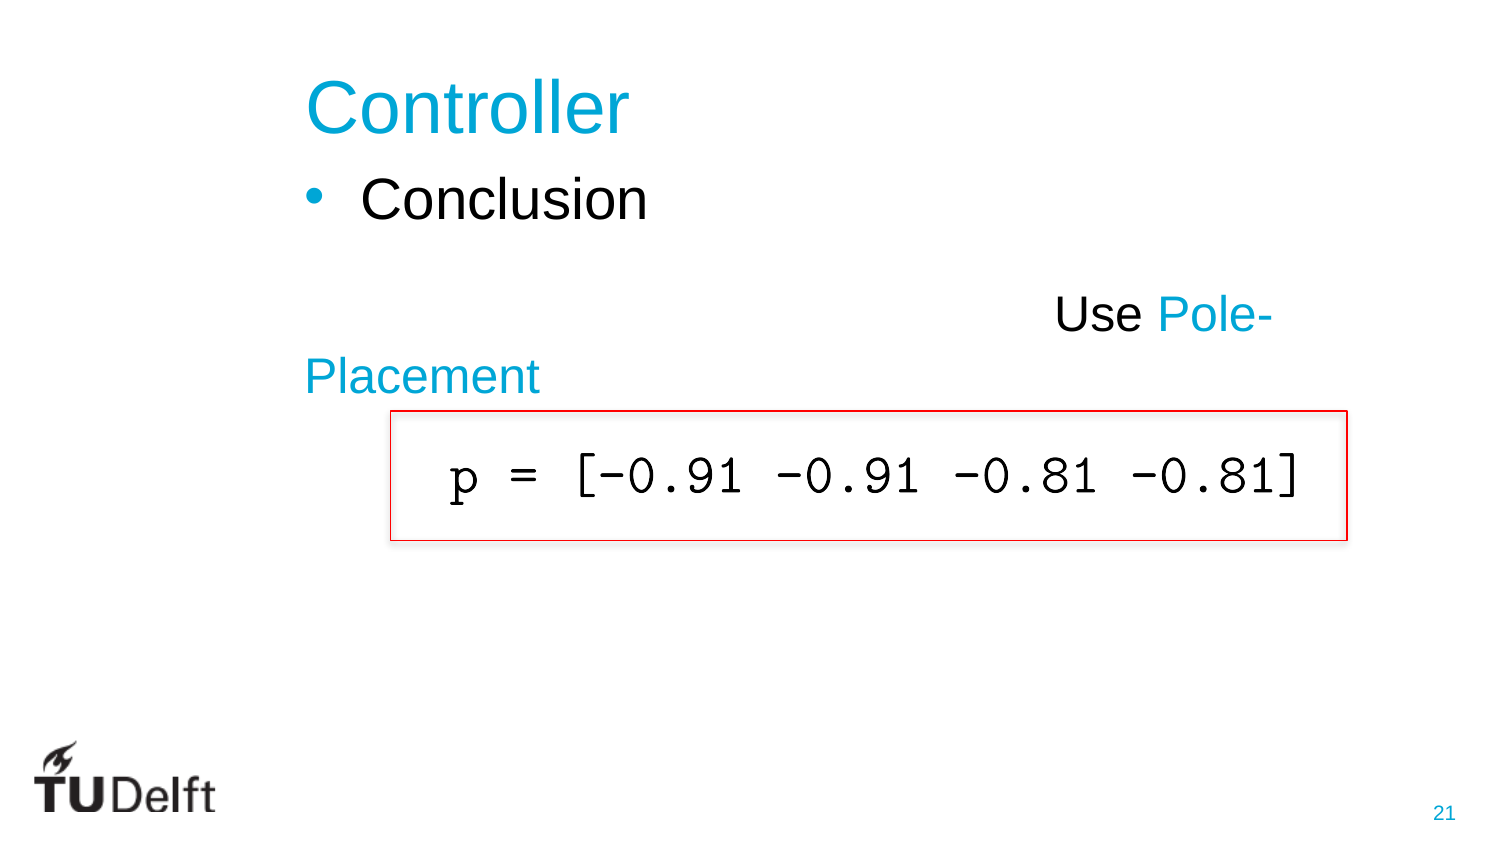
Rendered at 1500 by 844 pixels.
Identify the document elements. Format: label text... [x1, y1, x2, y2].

list Conclusion Use Pole-Placement [289, 153, 1455, 726]
title Controller [290, 33, 1454, 153]
text_box [390, 410, 1348, 541]
picture [450, 452, 1294, 505]
